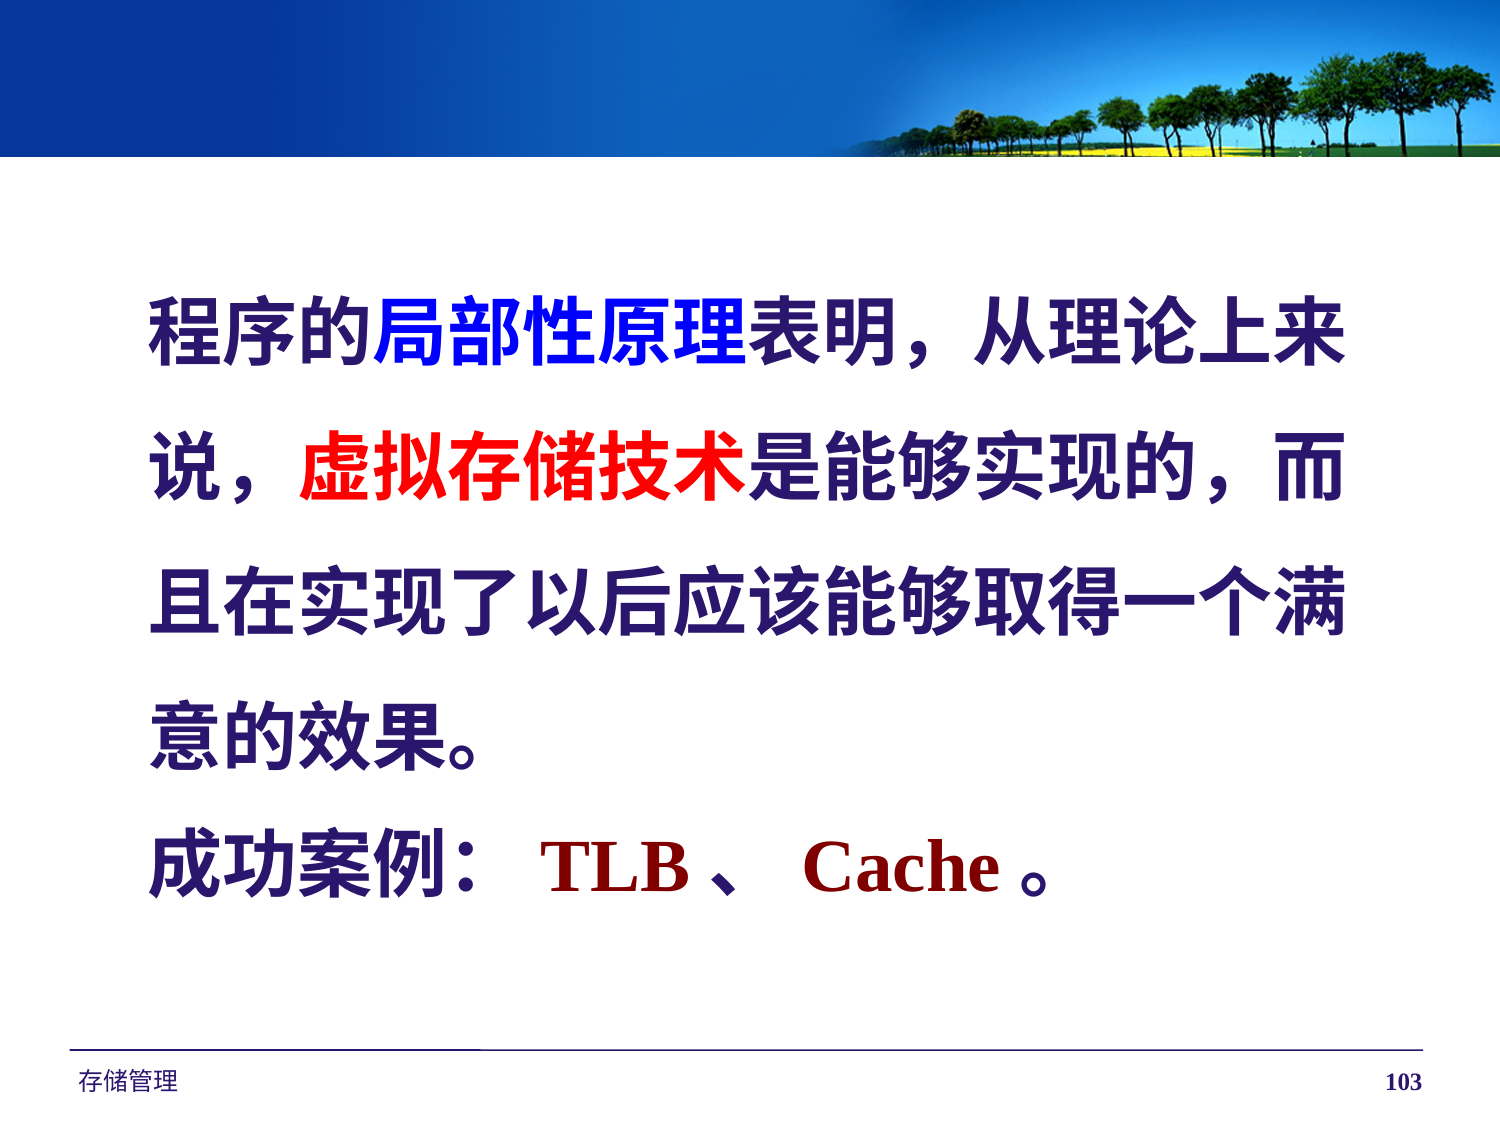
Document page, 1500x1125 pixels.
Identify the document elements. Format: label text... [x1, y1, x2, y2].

slide_number 存储管理 [63, 1057, 414, 1095]
picture [0, 0, 1500, 157]
footer 103 [962, 1057, 1438, 1095]
text_box 程序的局部性原理表明，从理论上来说，虚拟存储技术是能够实现的，而且在实现了以后应该能够取得一个满意的效果。 成功案例：TLB、Cache。 [132, 231, 1377, 914]
